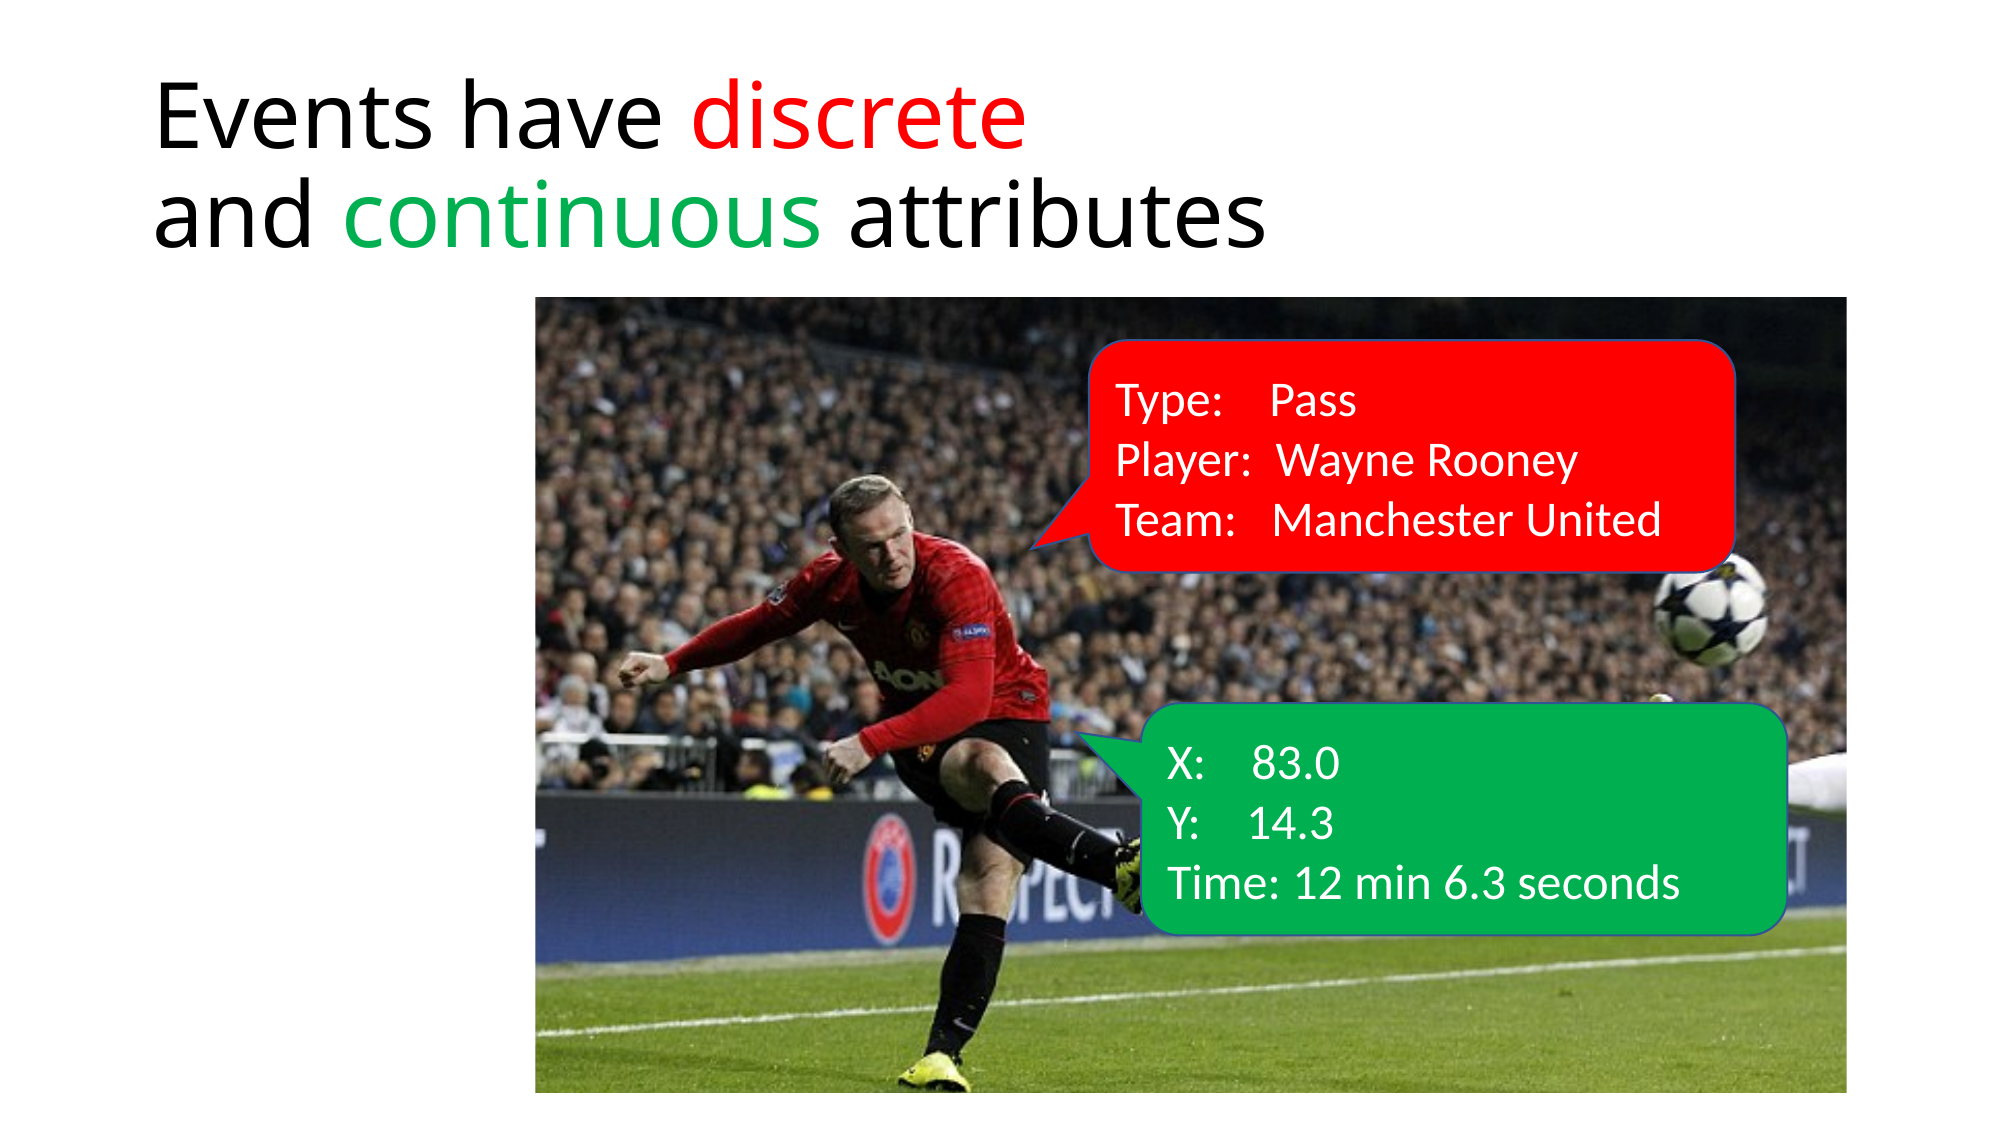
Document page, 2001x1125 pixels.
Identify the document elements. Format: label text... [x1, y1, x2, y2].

title Events have discrete and continuous attributes [137, 59, 1863, 278]
picture [535, 297, 1847, 1093]
